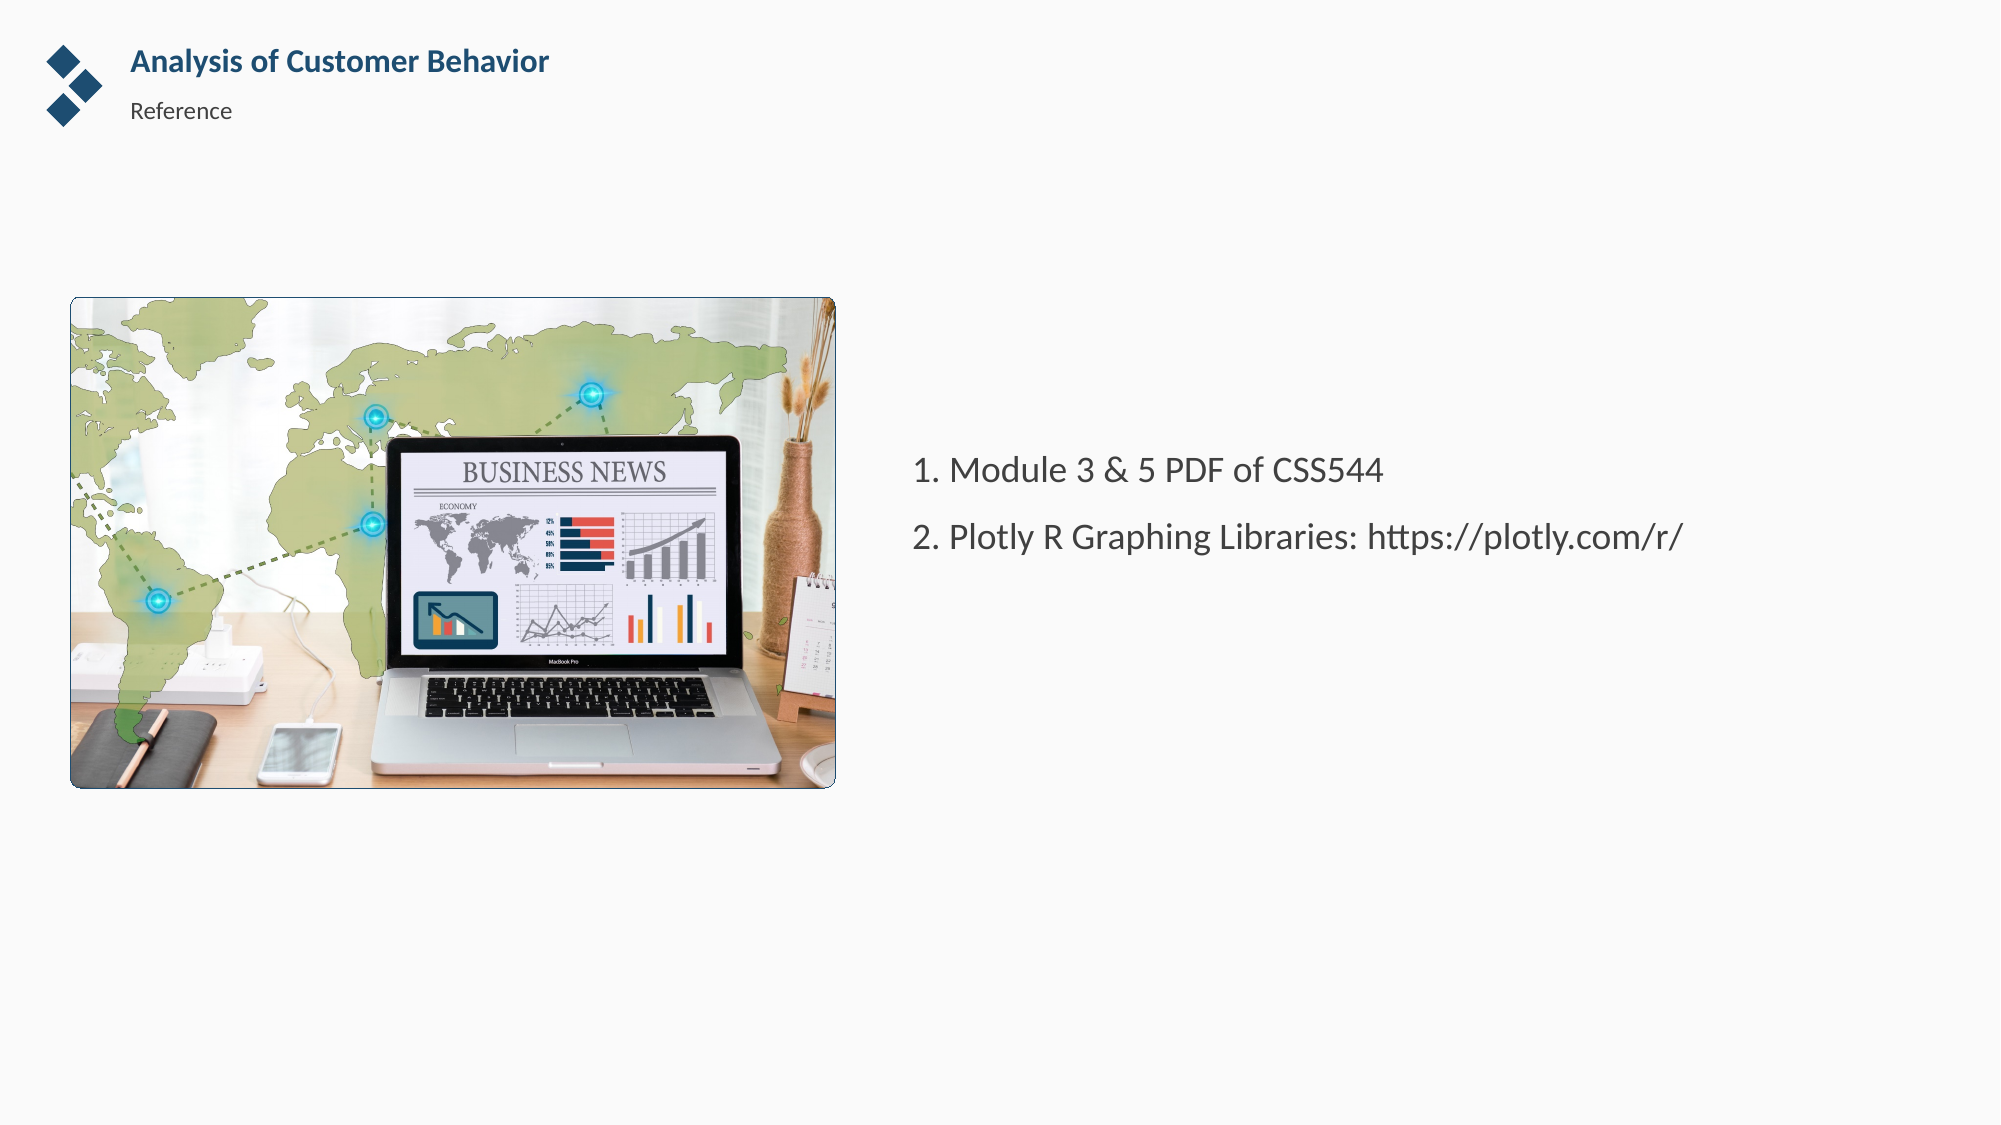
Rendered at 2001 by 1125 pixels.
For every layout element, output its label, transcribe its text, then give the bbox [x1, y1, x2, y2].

picture [70, 297, 836, 789]
text_box Reference [115, 86, 422, 132]
text_box Analysis of Customer Behavior [115, 31, 724, 87]
text_box 1. Module 3 & 5 PDF of CSS544 2. Plotly R Graphing Libraries: https://plotly.com/r/ [894, 413, 1956, 634]
